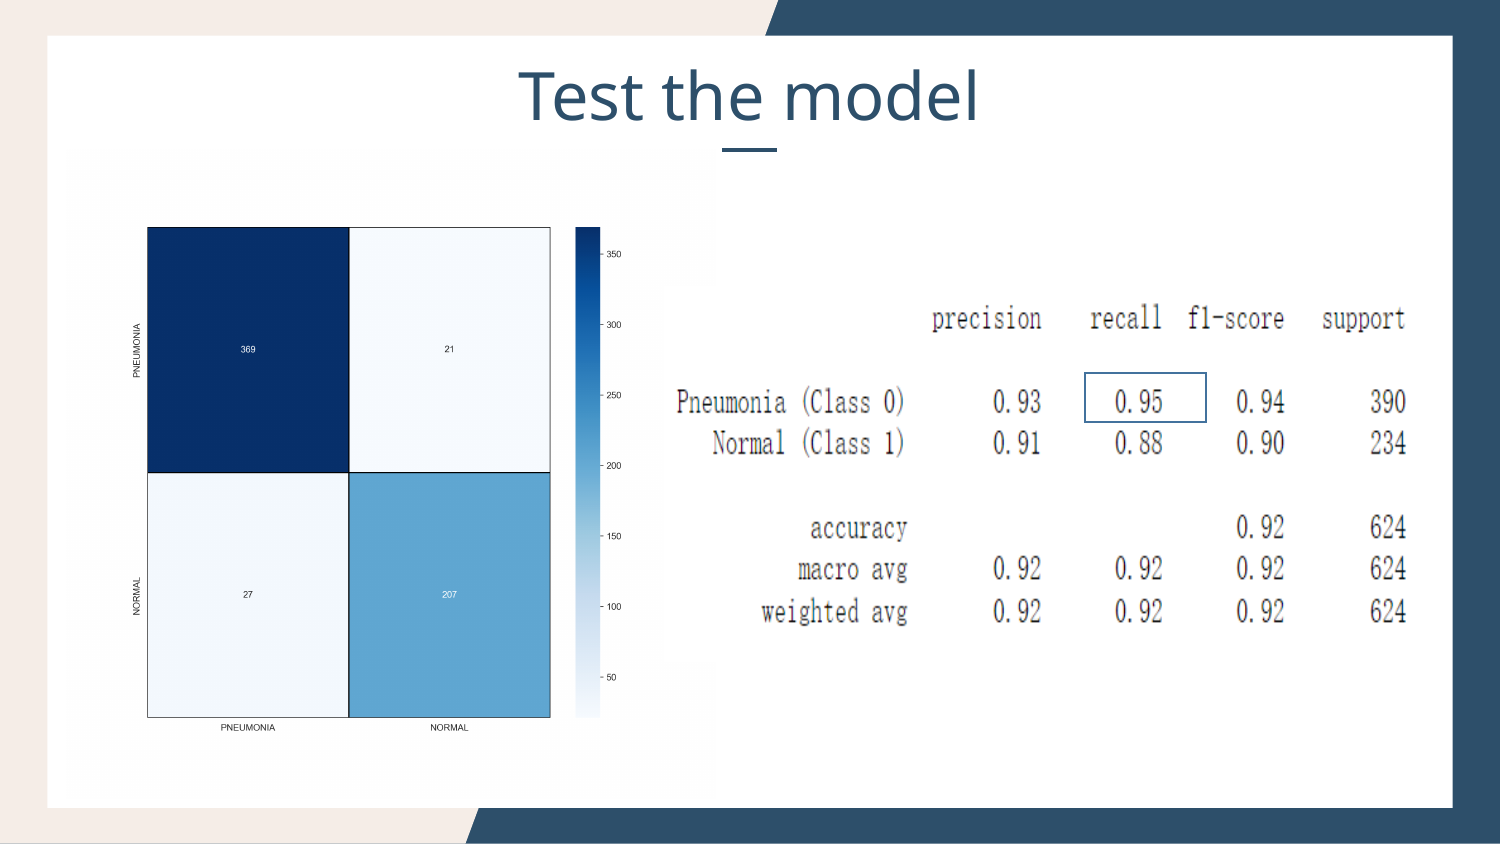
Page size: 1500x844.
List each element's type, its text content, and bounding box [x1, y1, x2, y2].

text_box Test the model [276, 46, 1224, 141]
picture [65, 149, 1426, 799]
